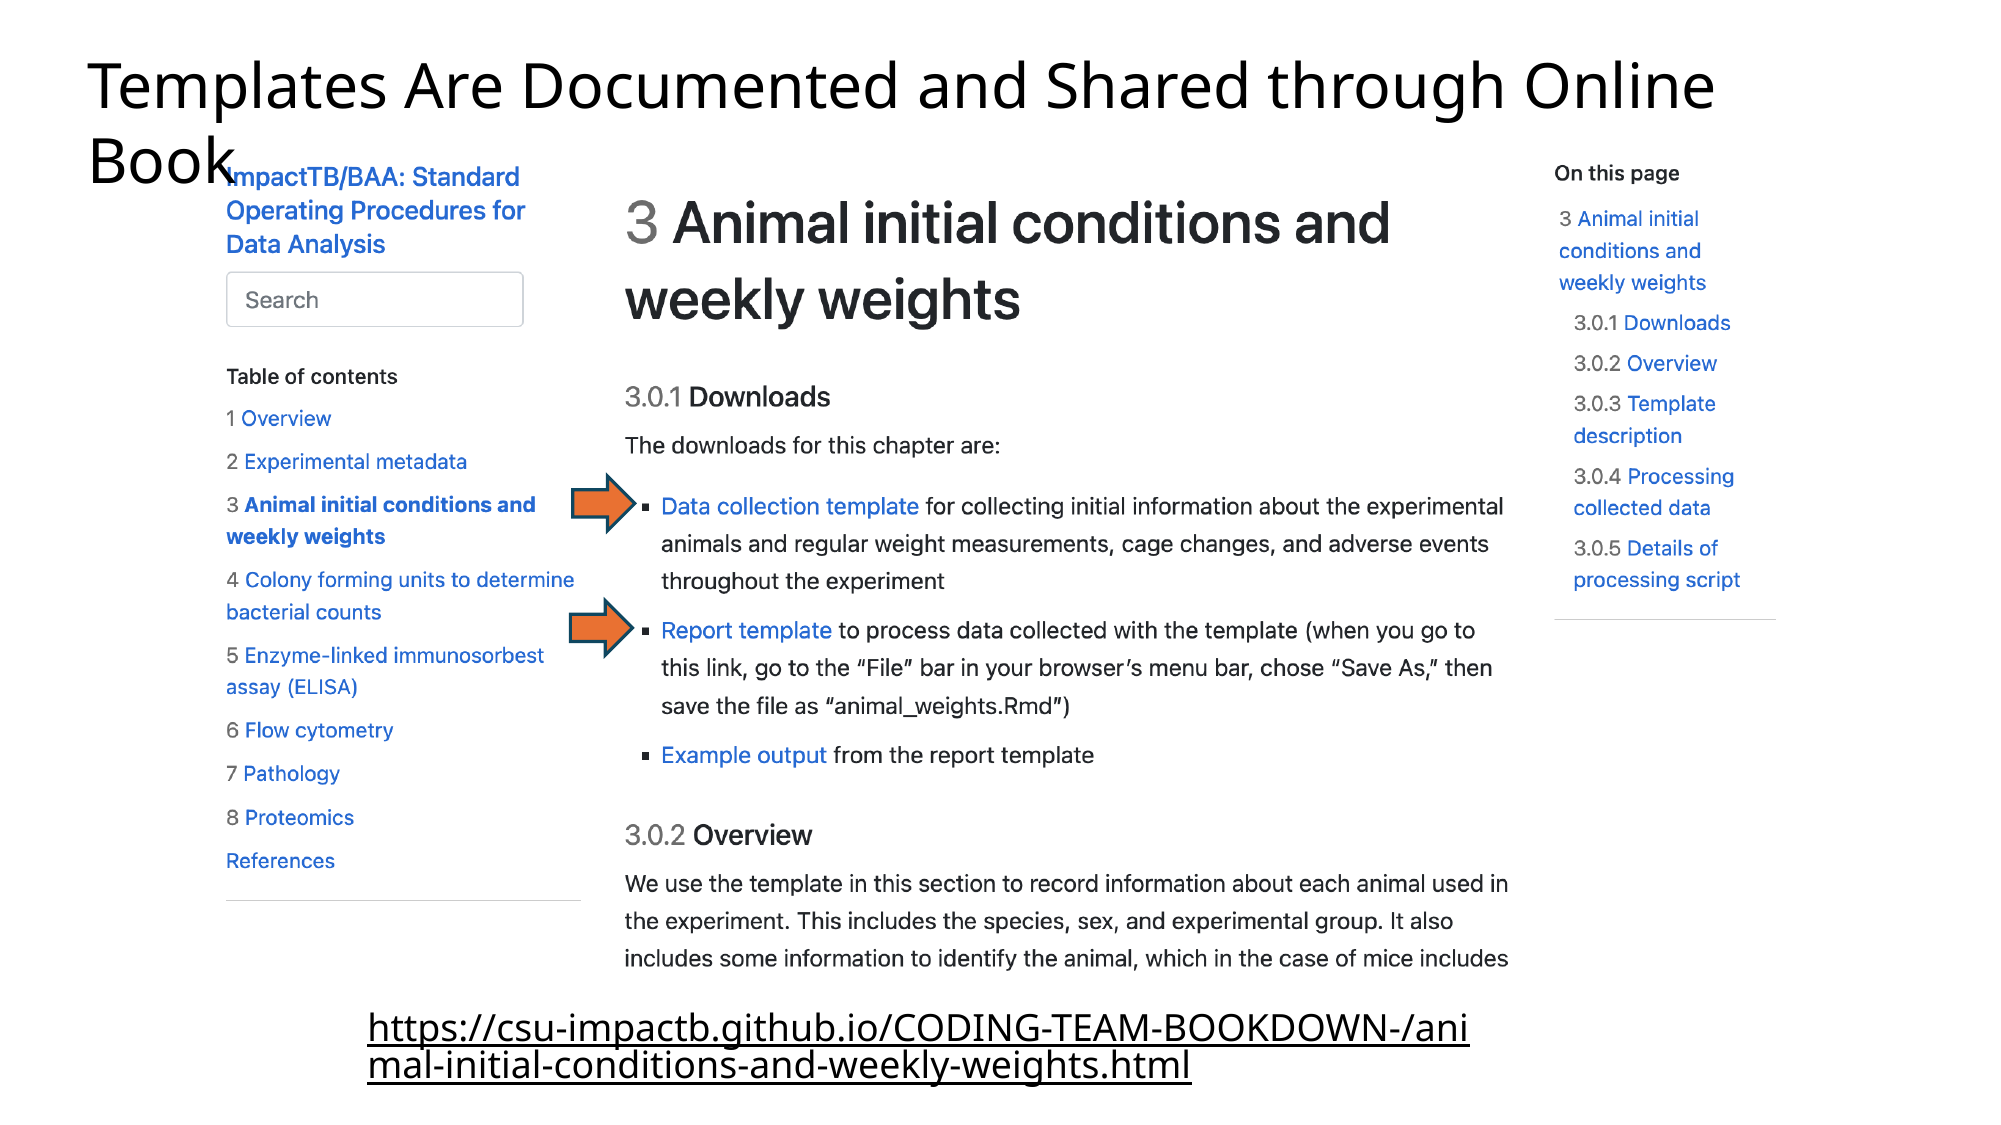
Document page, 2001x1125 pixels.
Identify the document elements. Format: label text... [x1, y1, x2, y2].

text_box Templates Are Documented and Shared through Online Book [69, 37, 1860, 134]
picture [207, 130, 1793, 978]
text_box https://csu-impactb.github.io/CODING-TEAM-BOOKDOWN-/animal-initial-conditions-and-weekly-weights.html [352, 996, 1511, 1108]
